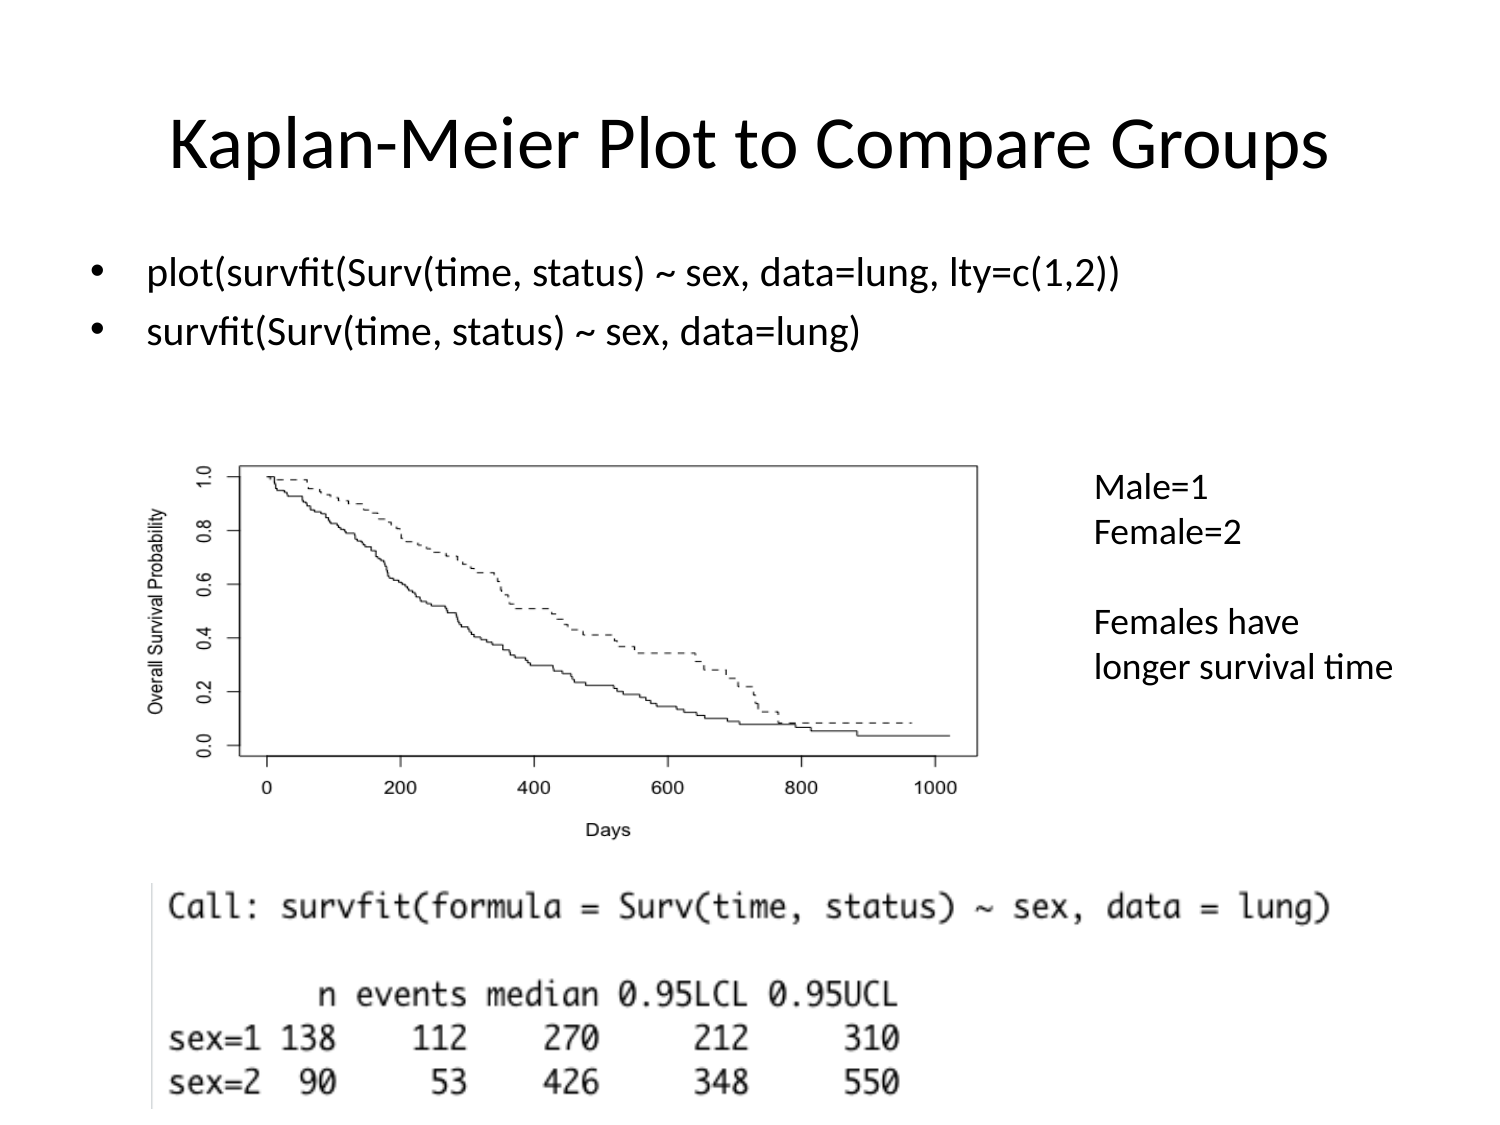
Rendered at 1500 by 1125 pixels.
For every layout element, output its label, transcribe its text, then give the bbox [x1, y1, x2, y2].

picture [151, 883, 1344, 1110]
text_box Male=1 Female=2 Females have longer survival time [1078, 454, 1413, 695]
picture [141, 381, 1029, 862]
list plot(survfit(Surv(time, status) ~ sex, data=lung, lty=c(1,2)) survfit(Surv(time, status) ~ sex, data=lung) [75, 237, 1425, 981]
title Kaplan-Meier Plot to Compare Groups [75, 45, 1425, 233]
